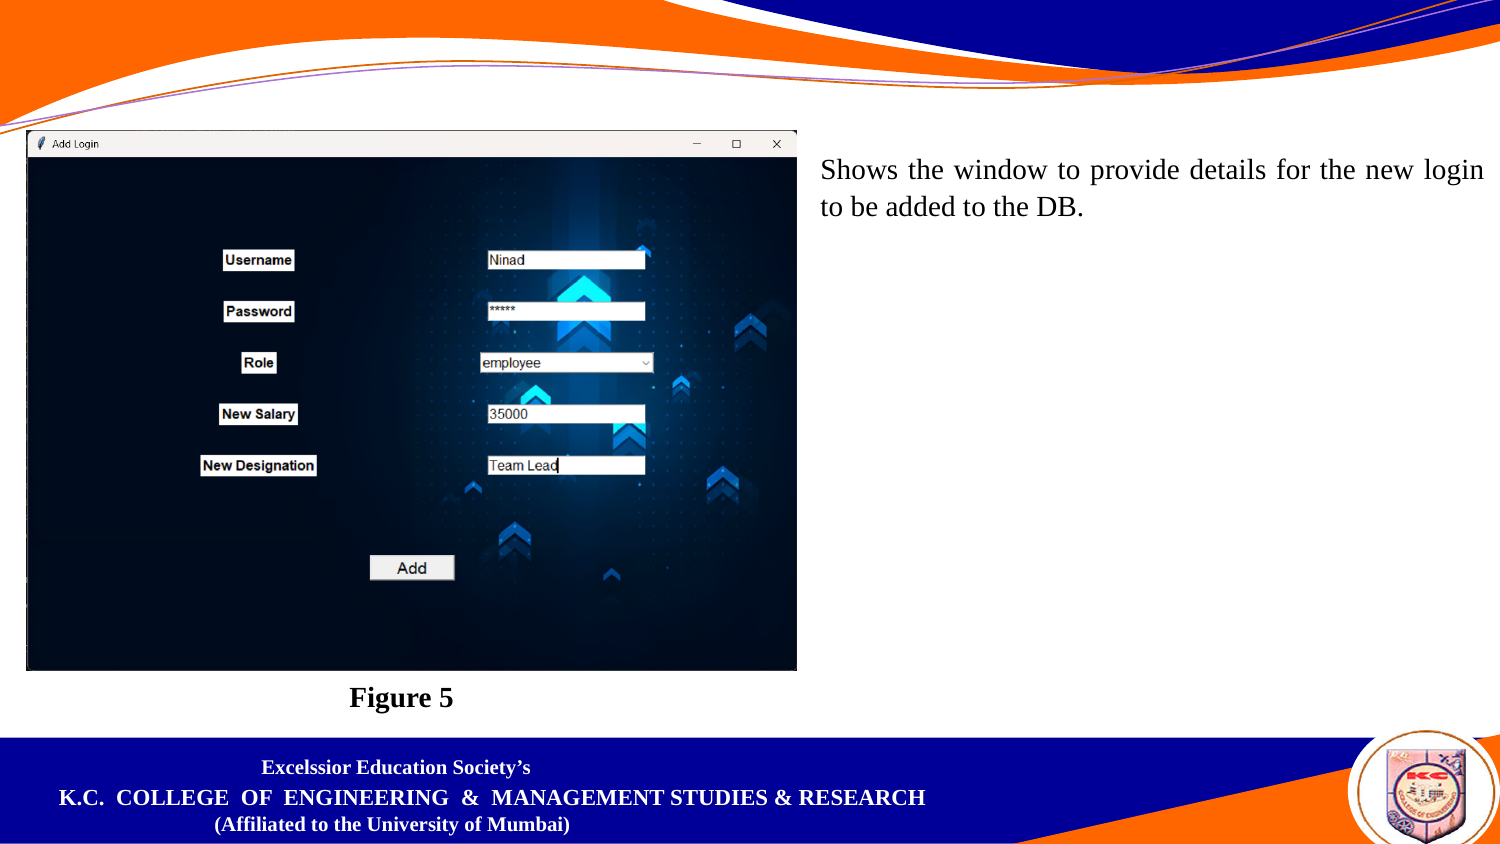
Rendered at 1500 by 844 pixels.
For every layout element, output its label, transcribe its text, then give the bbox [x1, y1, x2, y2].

picture [1347, 721, 1500, 844]
text_box Shows the window to provide details for the new login to be added to the DB. [805, 140, 1500, 230]
text_box Figure 5 [334, 680, 489, 721]
picture [26, 130, 797, 671]
